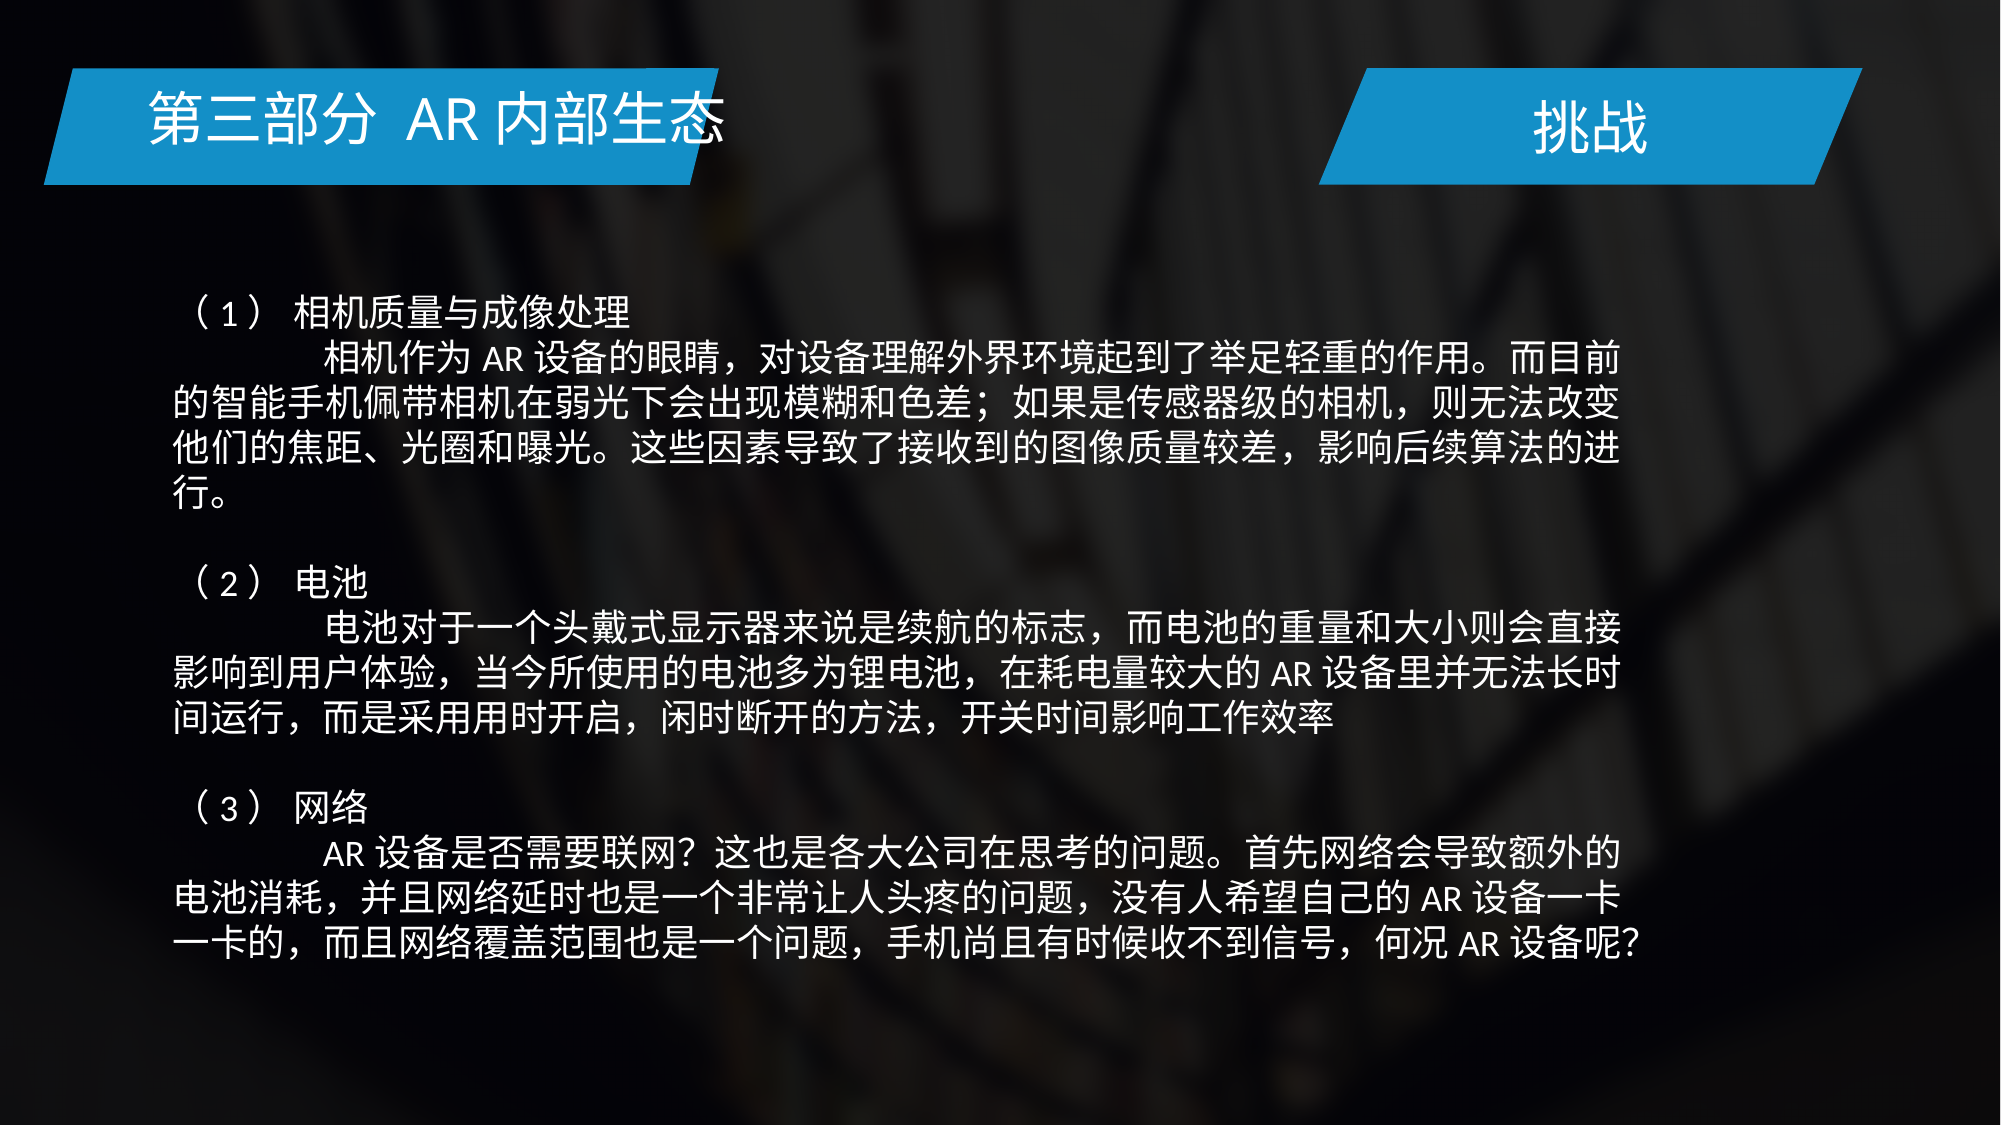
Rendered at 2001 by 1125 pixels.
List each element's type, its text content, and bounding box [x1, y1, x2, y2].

text_box 挑战 [1517, 83, 1664, 169]
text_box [43, 68, 789, 185]
text_box （1） 相机质量与成像处理 相机作为AR设备的眼睛，对设备理解外界环境起到了举足轻重的作用。而目前的智能手机佩带相机在弱光下会出现模糊和色差；如果是传感器级的相机，则无法改变他们的焦距、光圈和曝光。这些因素导致了接收到的图像质量较差，影响后续算法的进行。 （2） 电池 电池对于一个头戴式显示器来说是续航的标志，而电池的重量和大小则会直接影响到用户体验，当今所使用的电池多为锂电池，在耗电量较大的AR设备里并无法长时间运行，而是采用用时开启，闲时断开的方法，开关时间影响工作效率 （3） 网络 AR设备是否需要联网？这也是各大公司在思考的问题。首先网络会导致额外的电池消耗，并且网络延时也是一个非常让人头疼的问题，没有人希望自己的AR设备一卡一卡的，而且网络覆盖范围也是一个问题，手机尚且有时候收不到信号，何况AR设备呢？ [158, 281, 1637, 972]
text_box [1317, 67, 1865, 186]
